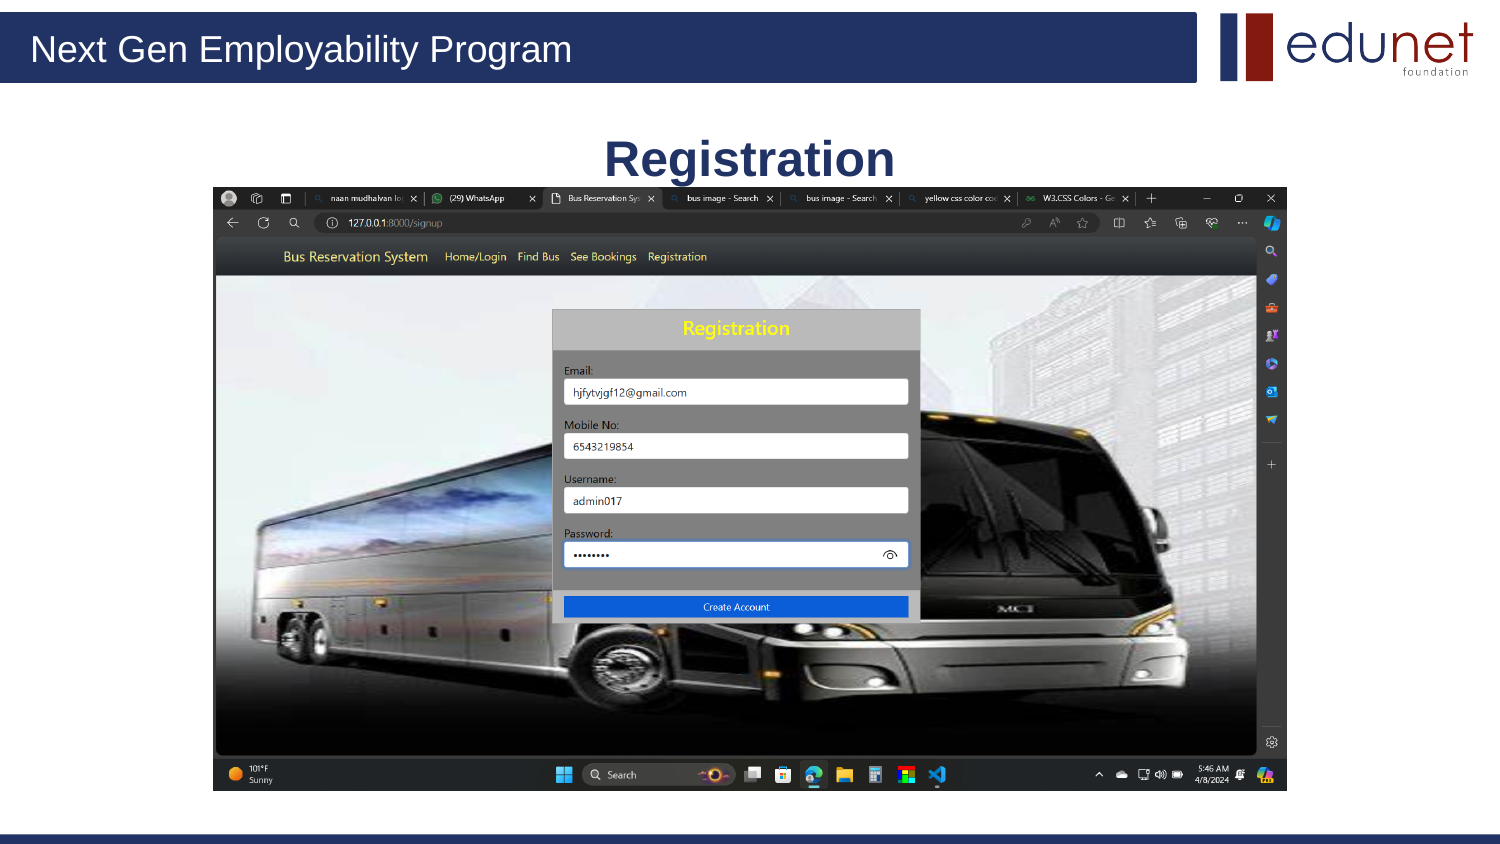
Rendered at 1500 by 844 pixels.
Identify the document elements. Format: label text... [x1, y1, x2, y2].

picture [1279, 14, 1482, 83]
title Registration [103, 104, 1397, 208]
picture [213, 186, 1287, 792]
